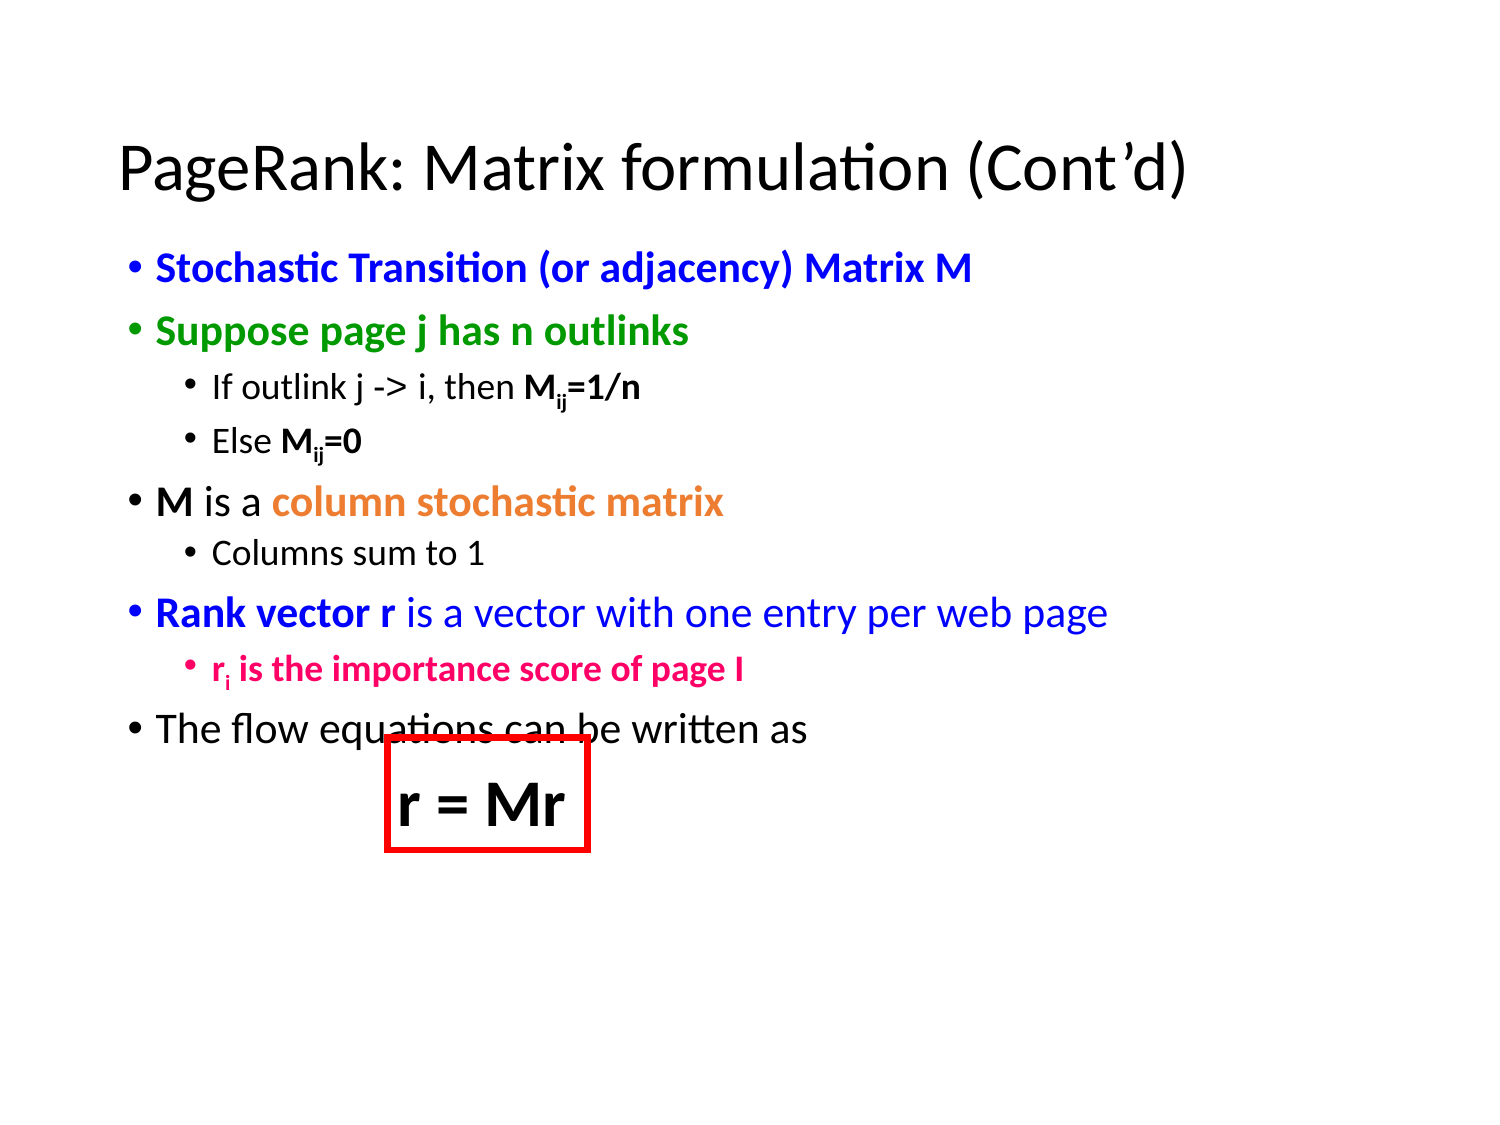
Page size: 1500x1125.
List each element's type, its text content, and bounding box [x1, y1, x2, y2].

list Stochastic Transition (or adjacency) Matrix M Suppose page j has n outlinks If outlink j -> i, then Mij=1/n Else Mij=0 M is a column stochastic matrix Columns sum to 1 Rank vector r is a vector with one entry per web page ri is the importance score of page I The flow equations can be written as r = Mr [112, 237, 1475, 1000]
text_box [387, 737, 588, 850]
title PageRank: Matrix formulation (Cont’d) [103, 59, 1397, 278]
